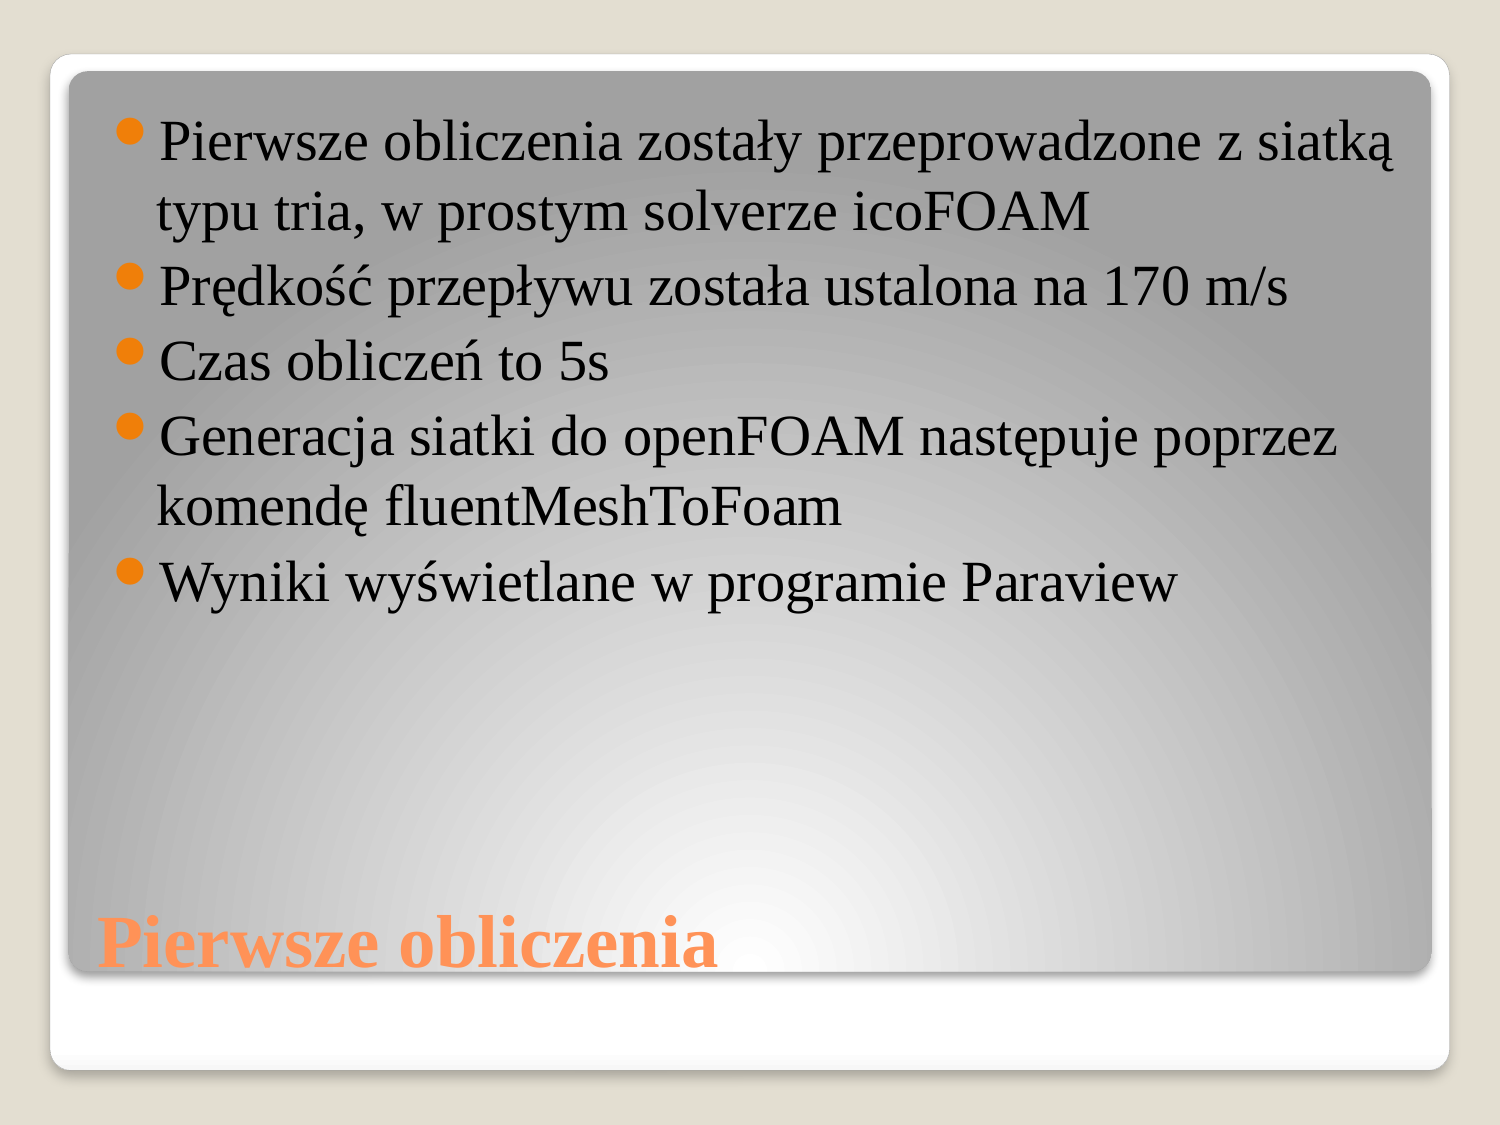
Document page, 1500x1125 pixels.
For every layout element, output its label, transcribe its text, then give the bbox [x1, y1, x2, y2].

title Pierwsze obliczenia [82, 817, 1425, 990]
list Pierwsze obliczenia zostały przeprowadzone z siatką typu tria, w prostym solverze icoFOAM Prędkość przepływu została ustalona na 170 m/s Czas obliczeń to 5s Generacja siatki do openFOAM następuje poprzez komendę fluentMeshToFoam Wyniki wyświetlane w programie Paraview [82, 86, 1425, 774]
